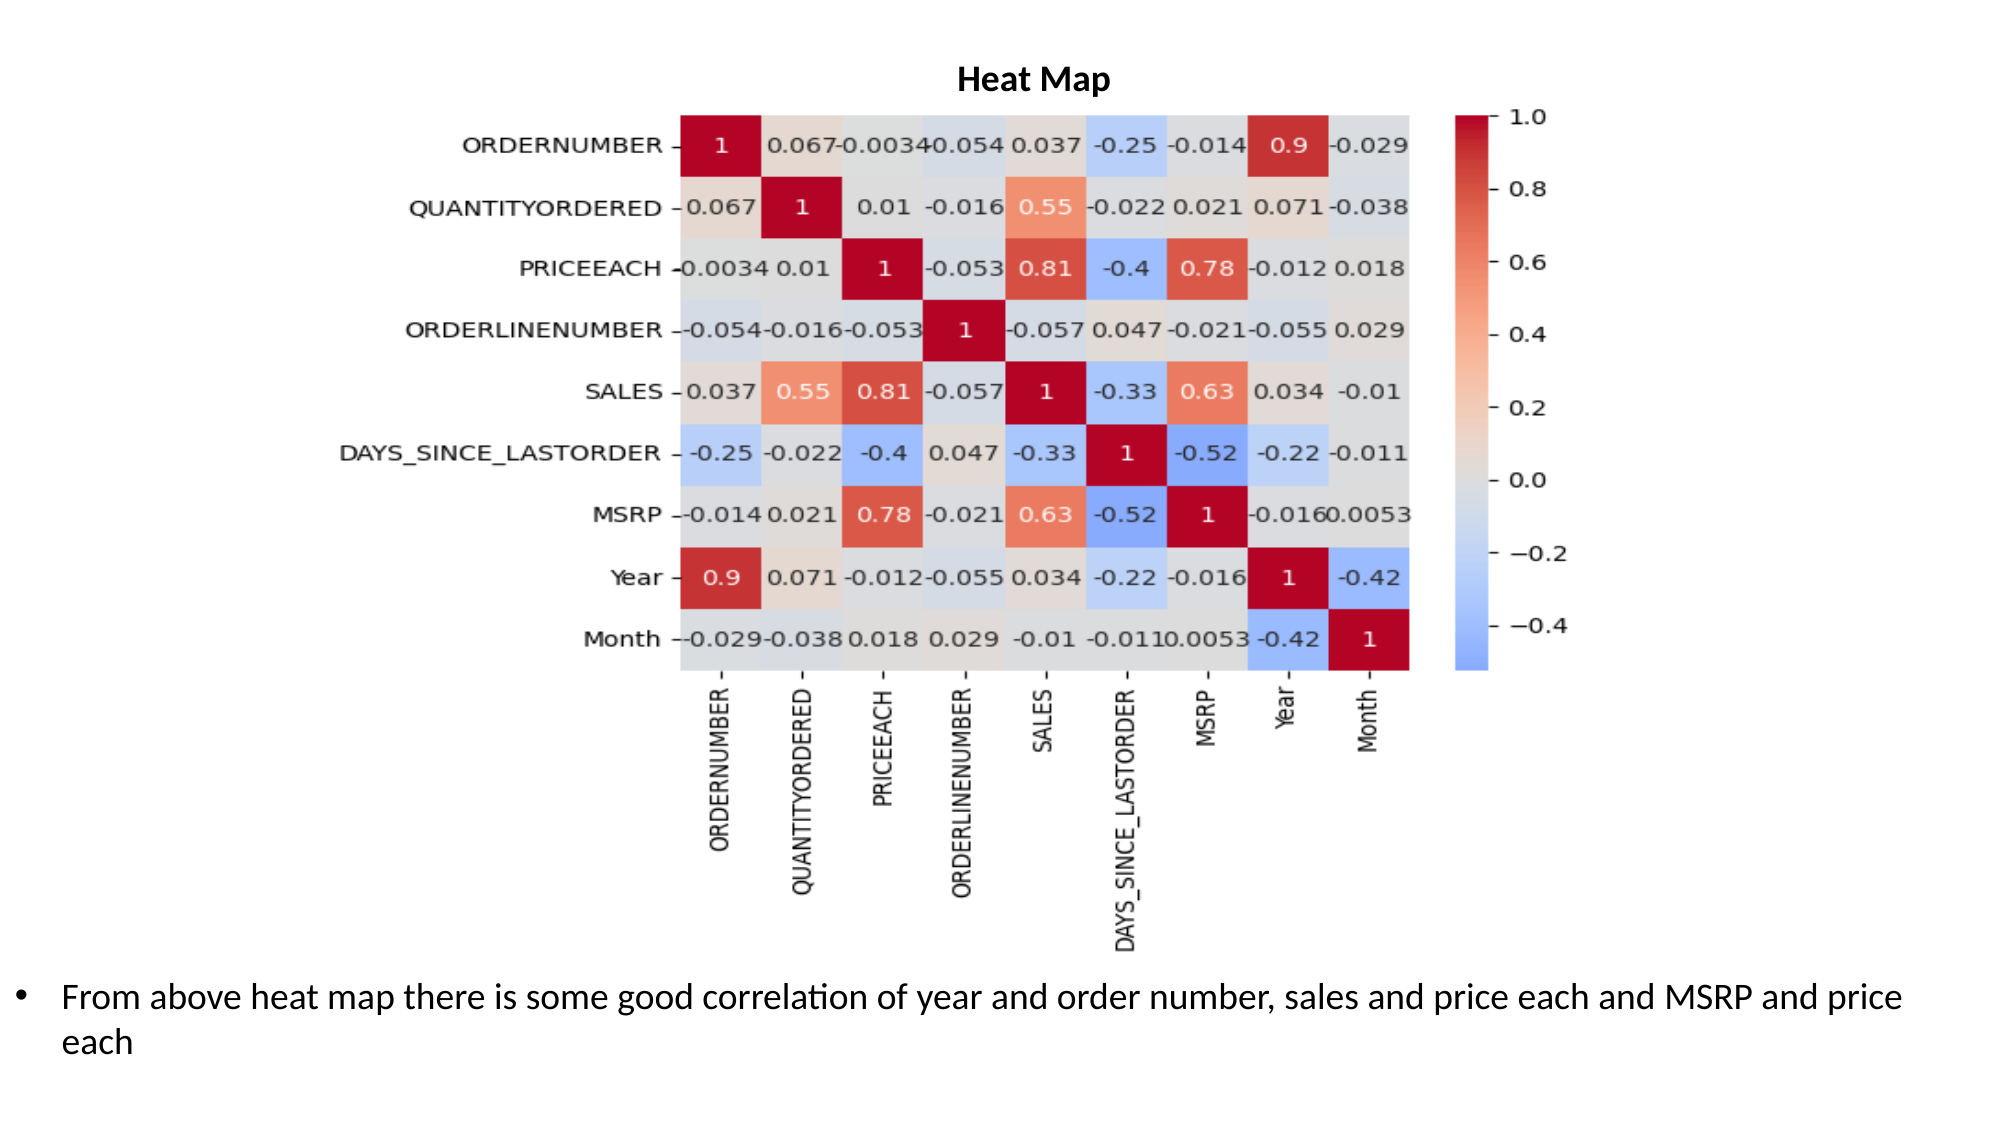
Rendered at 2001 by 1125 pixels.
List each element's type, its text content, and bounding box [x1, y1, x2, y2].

text_box Heat Map [623, 46, 1445, 93]
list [321, 93, 1586, 965]
text_box From above heat map there is some good correlation of year and order number, sales and price each and MSRP and price each [0, 964, 2000, 1070]
